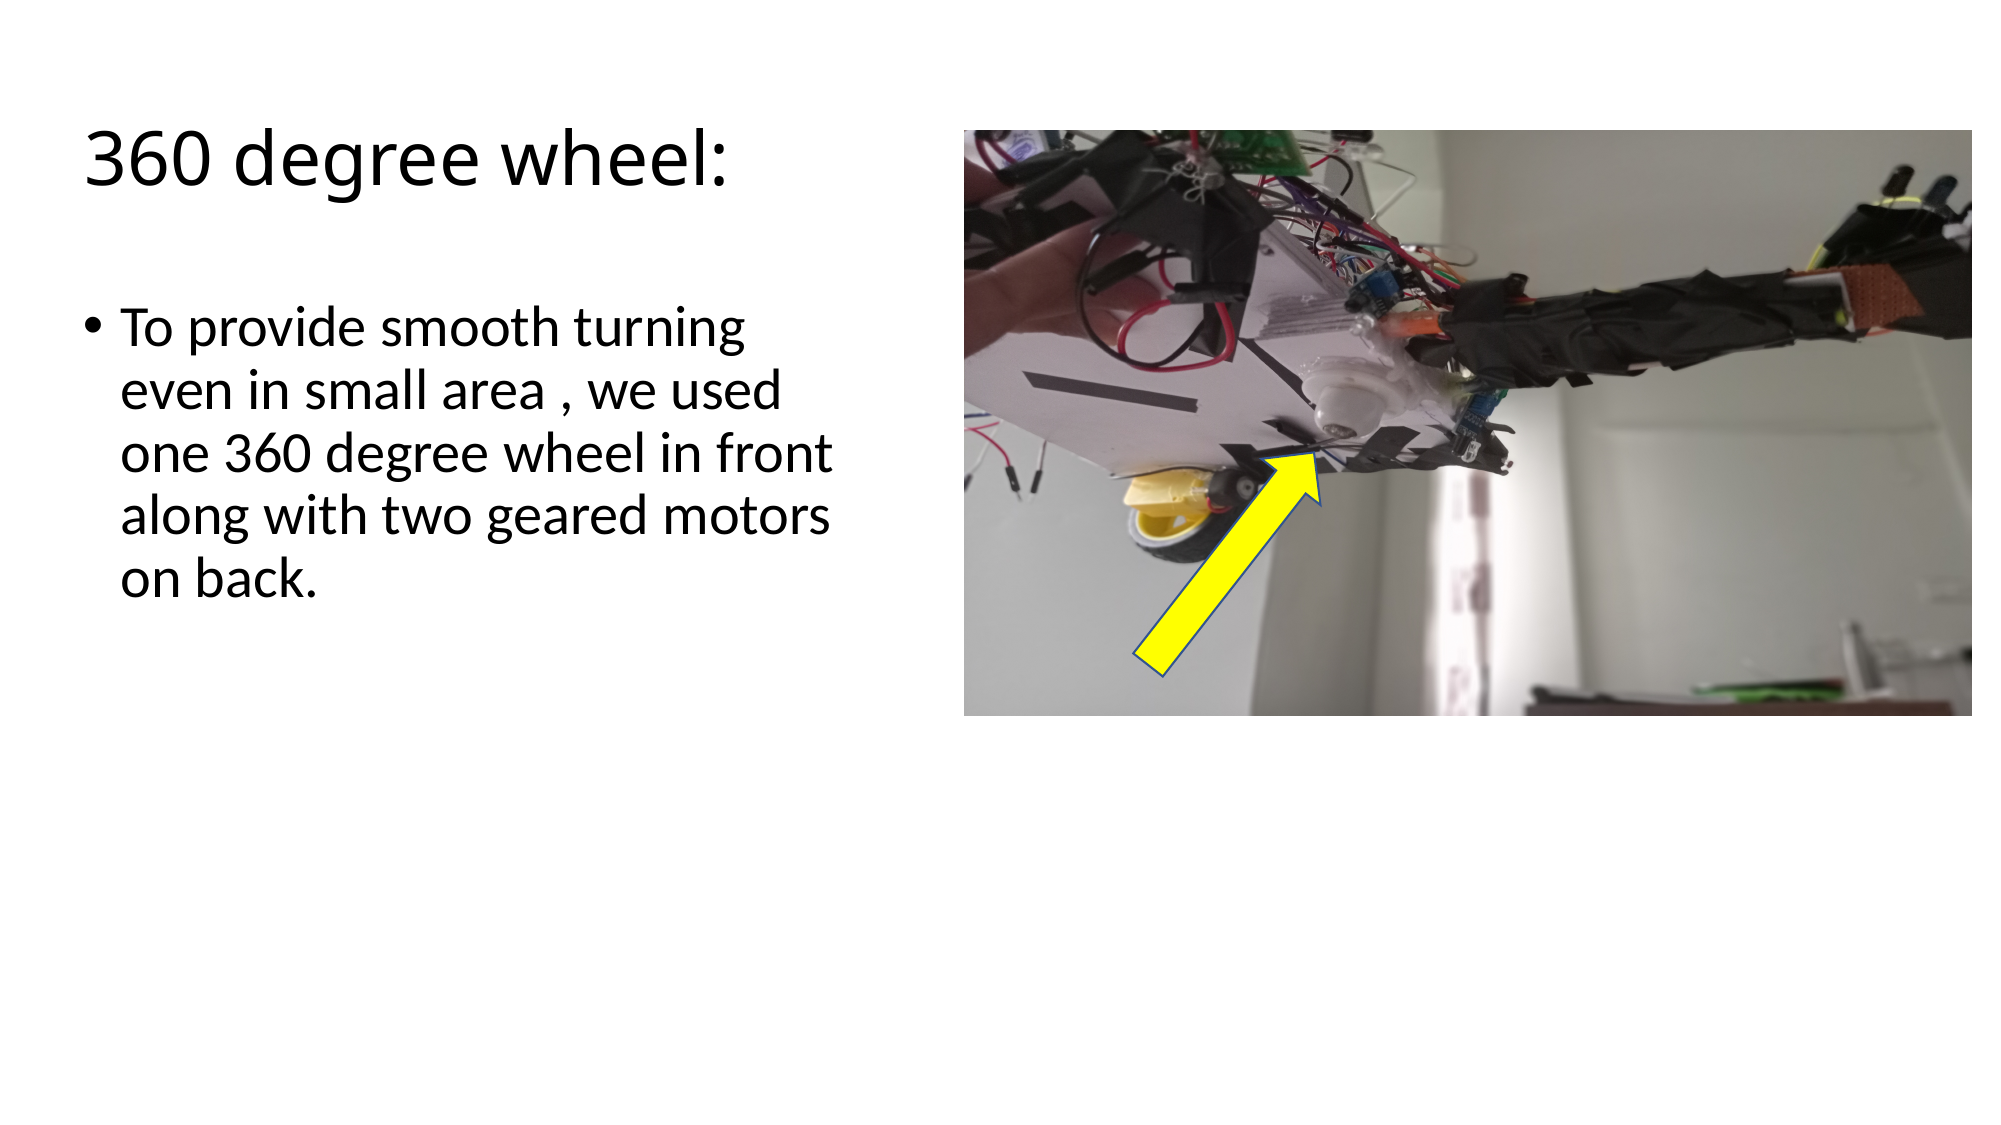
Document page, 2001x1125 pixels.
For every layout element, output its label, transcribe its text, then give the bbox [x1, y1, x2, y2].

title 360 degree wheel: [50, 52, 1775, 271]
list To provide smooth turning even in small area , we used one 360 degree wheel in front along with two geared motors on back. [67, 288, 856, 876]
picture [964, 130, 1972, 716]
